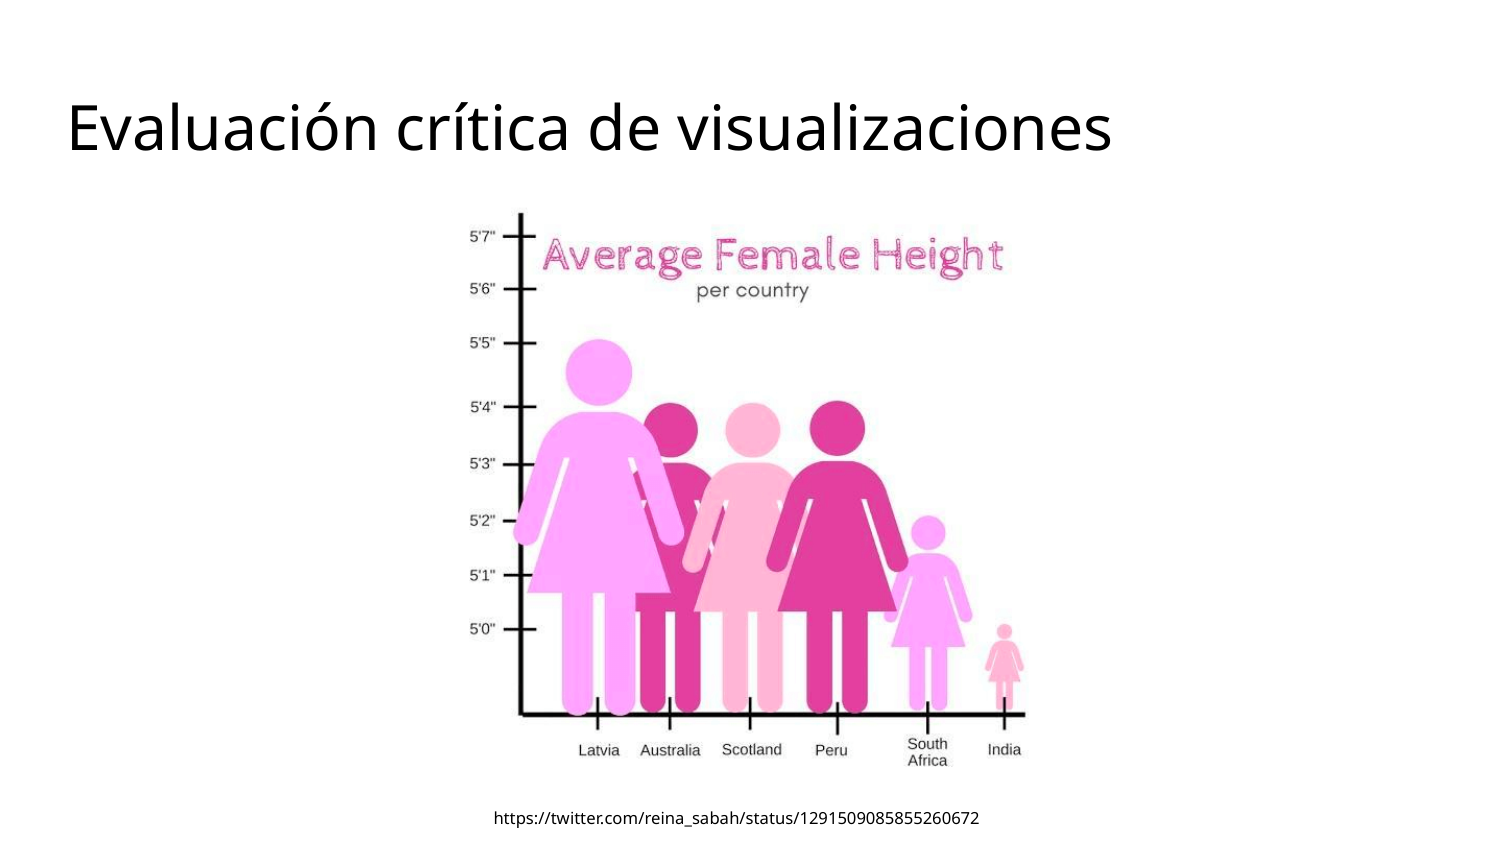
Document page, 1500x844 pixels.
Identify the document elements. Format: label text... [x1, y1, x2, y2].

title Evaluación crítica de visualizaciones [51, 72, 1449, 167]
text_box https://twitter.com/reina_sabah/status/1291509085855260672 [51, 793, 1424, 840]
picture [461, 191, 1039, 769]
